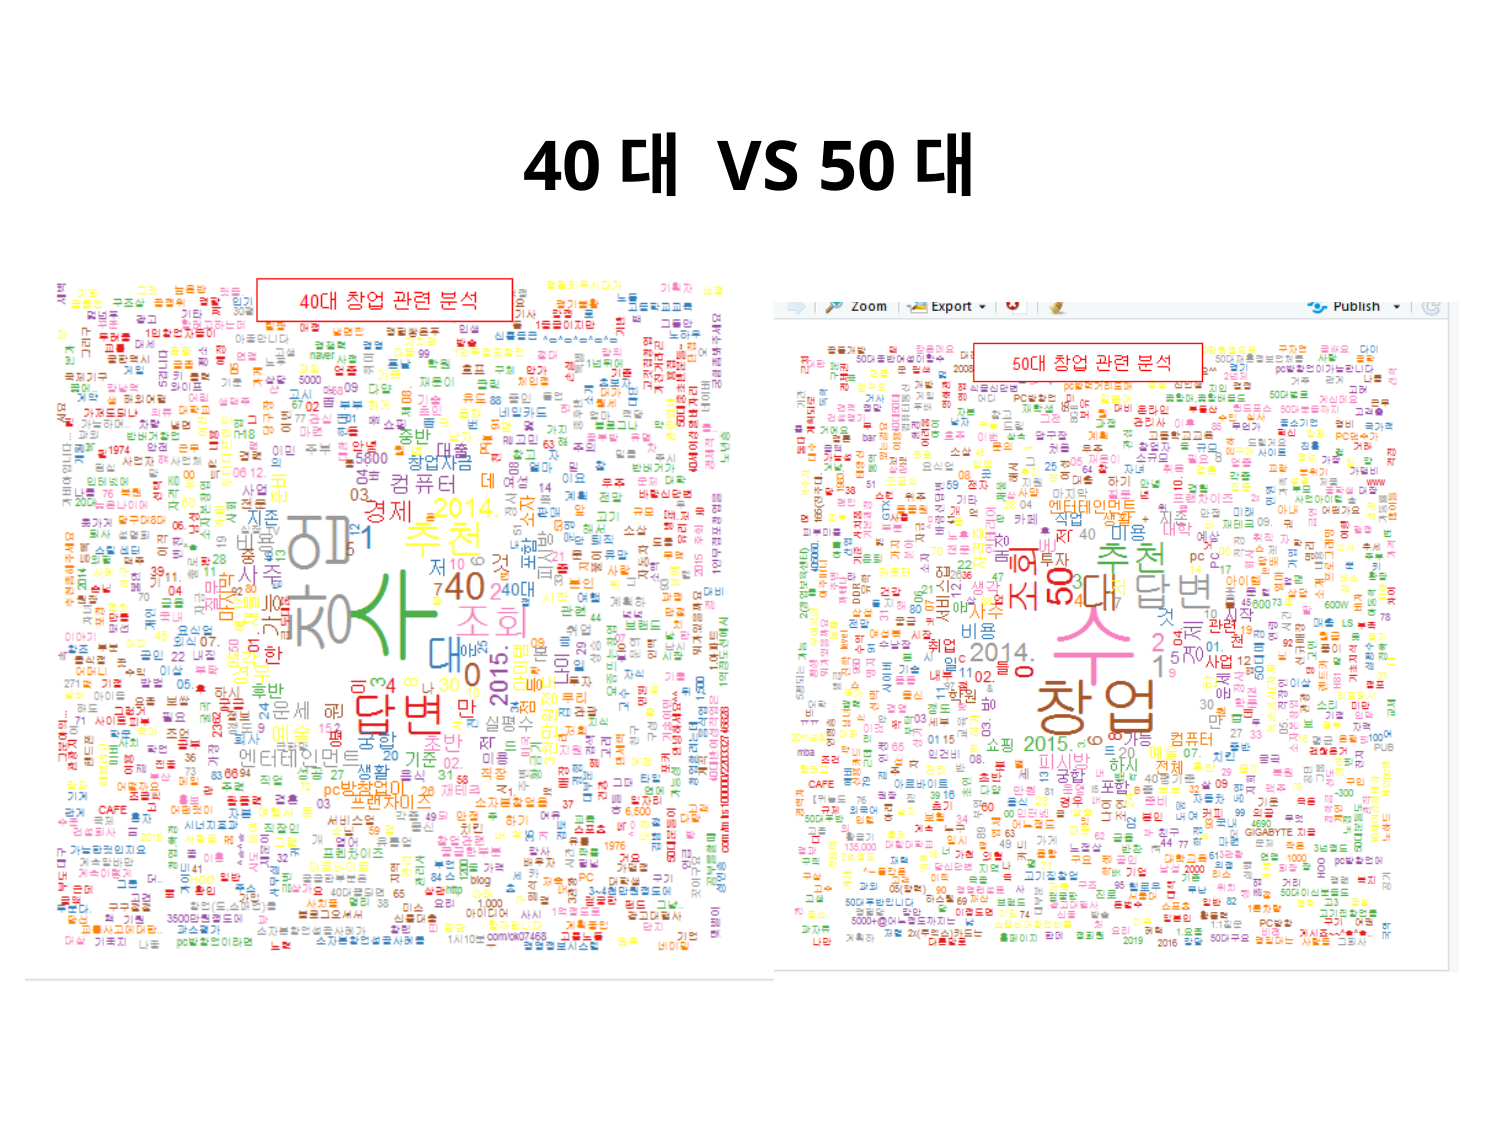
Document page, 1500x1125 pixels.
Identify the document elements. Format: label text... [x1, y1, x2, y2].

picture [24, 255, 1459, 983]
title 40대 VS 50대 [103, 59, 1397, 278]
